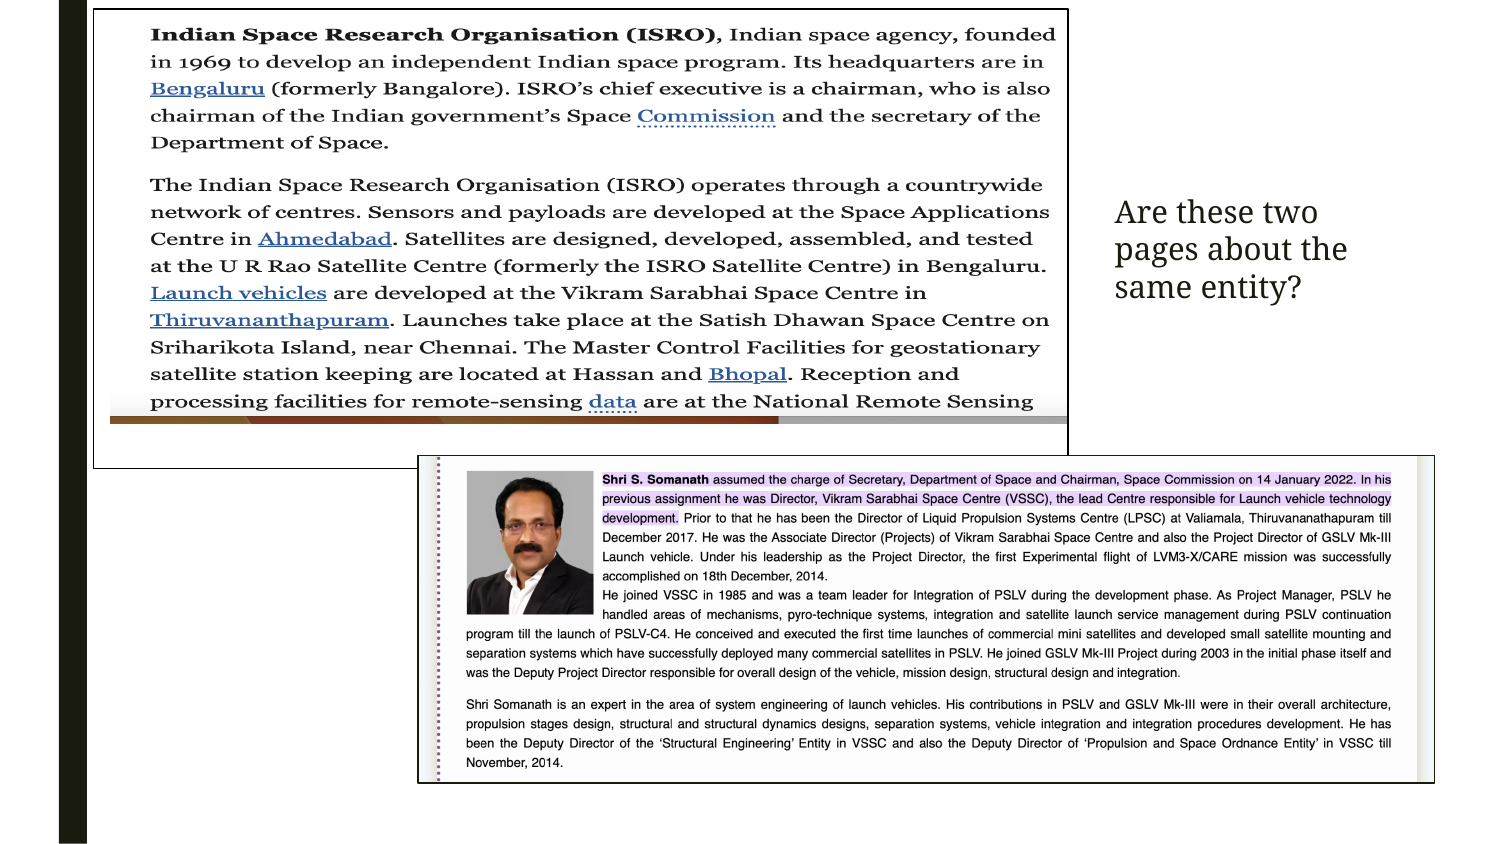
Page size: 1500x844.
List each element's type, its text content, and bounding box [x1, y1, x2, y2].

text_box Are these two pages about the same entity? [1103, 181, 1408, 349]
picture [94, 9, 1435, 783]
